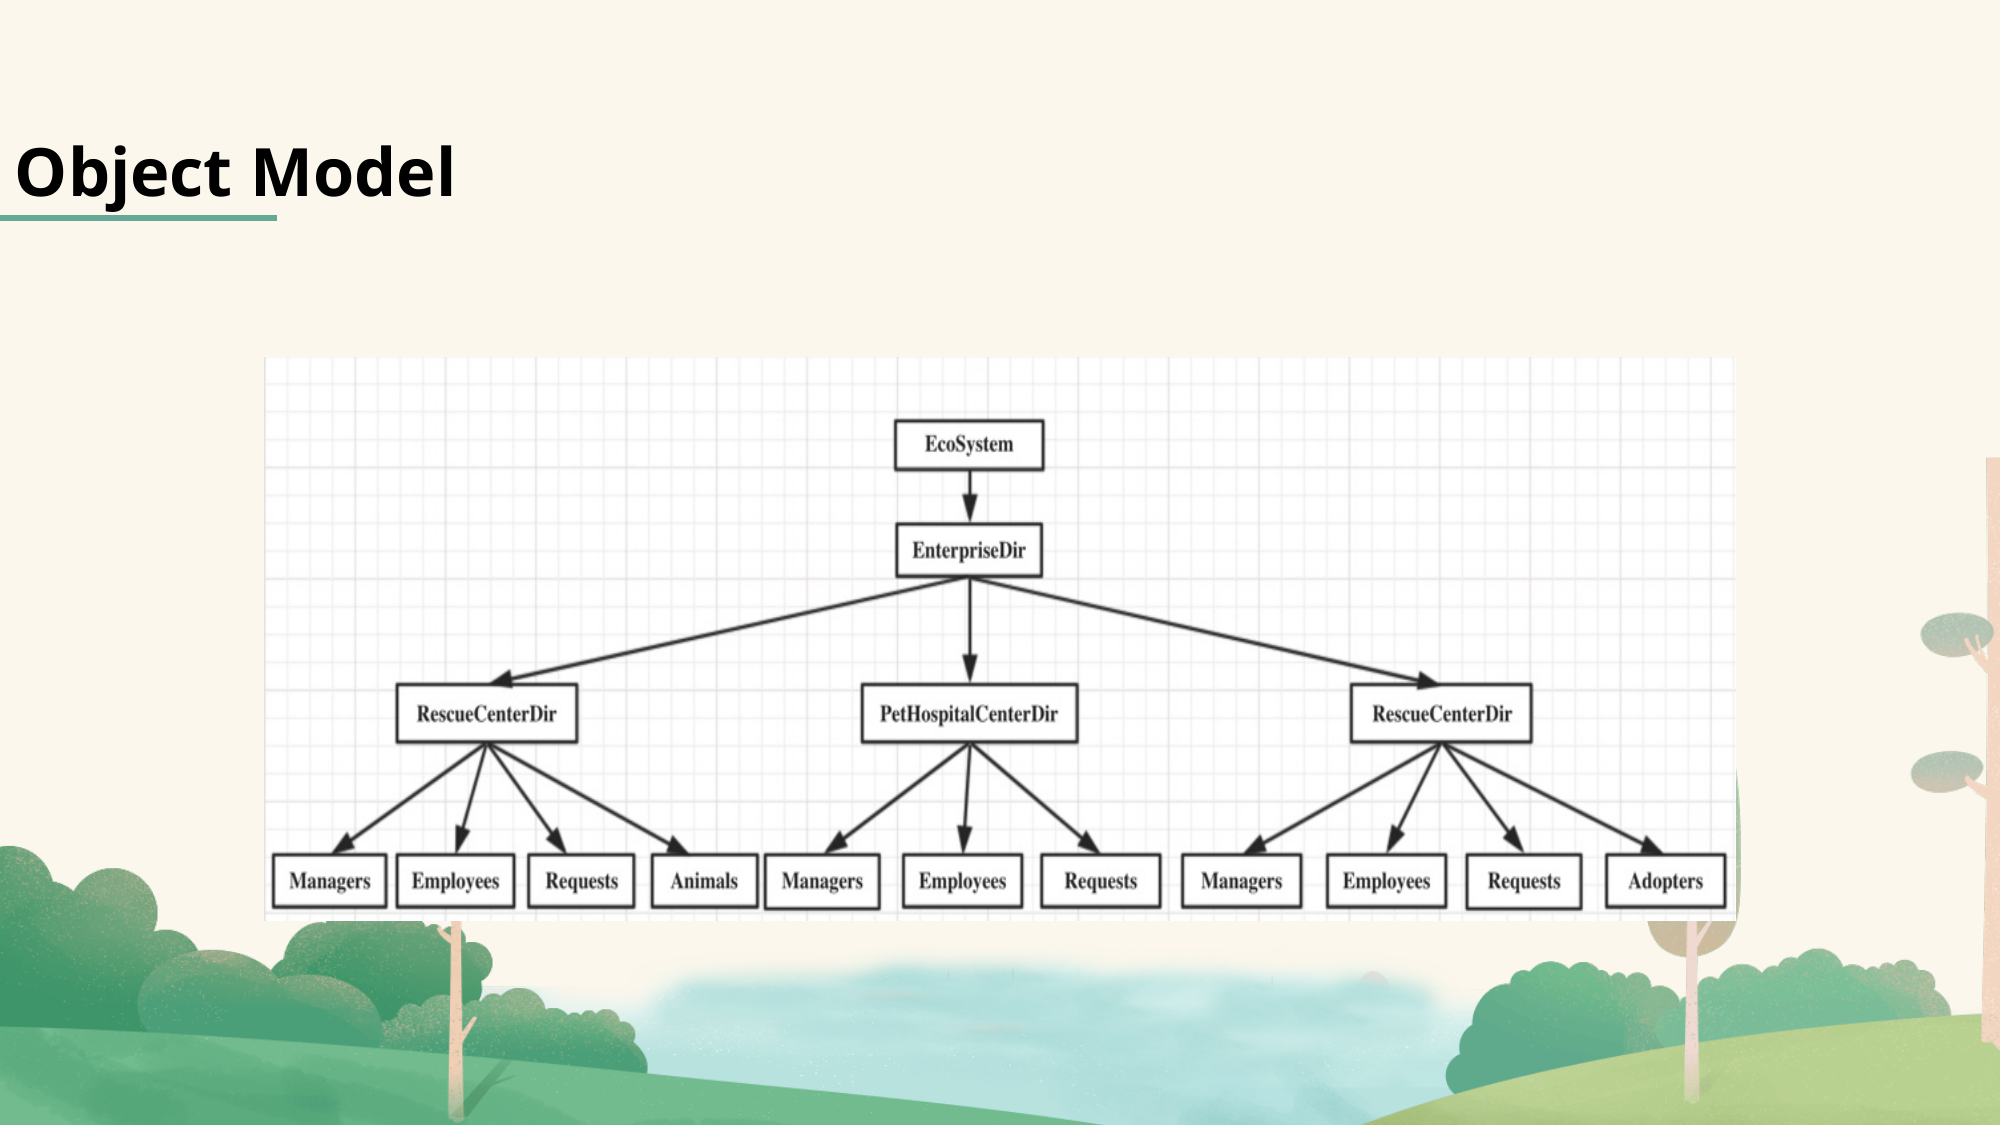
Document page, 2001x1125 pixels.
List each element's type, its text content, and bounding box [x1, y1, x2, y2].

text_box Object Model [0, 122, 820, 217]
picture [0, 357, 2000, 1125]
